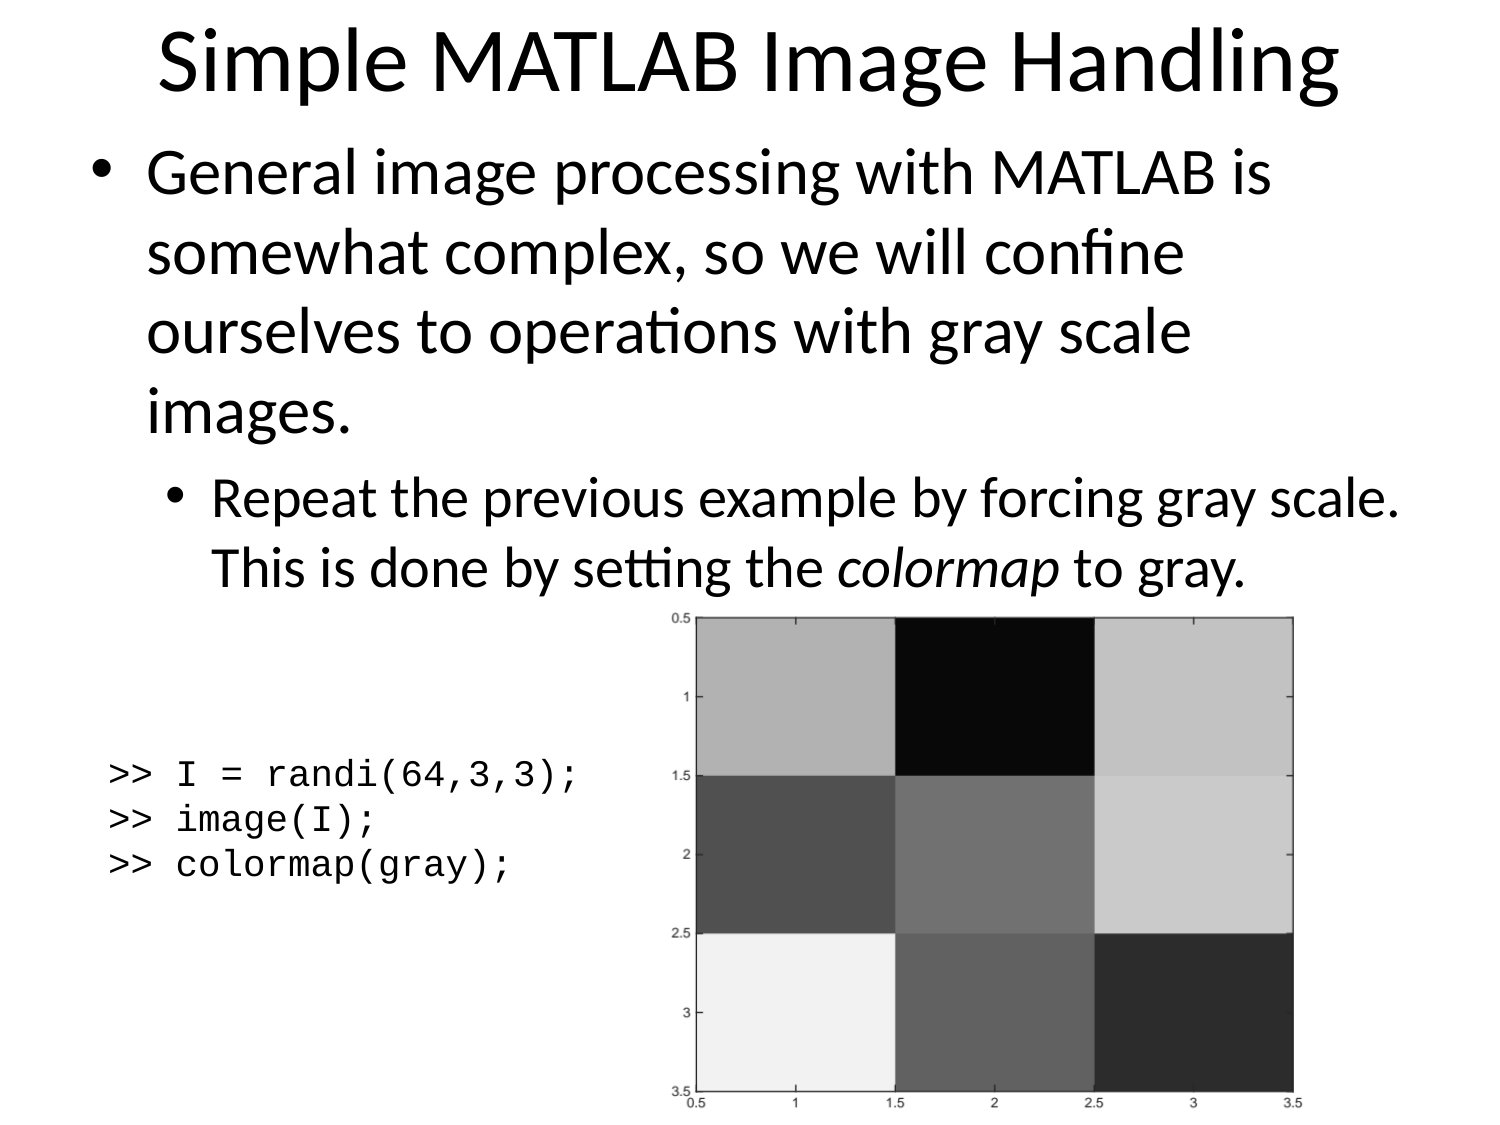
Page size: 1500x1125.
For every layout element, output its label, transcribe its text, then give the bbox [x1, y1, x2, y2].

list General image processing with MATLAB is somewhat complex, so we will confine ourselves to operations with gray scale images. Repeat the previous example by forcing gray scale. This is done by setting the colormap to gray. [75, 119, 1425, 863]
picture [668, 609, 1306, 1116]
text_box >> I = randi(64,3,3); >> image(I); >> colormap(gray); [93, 741, 649, 891]
title Simple MATLAB Image Handling [75, 0, 1425, 119]
